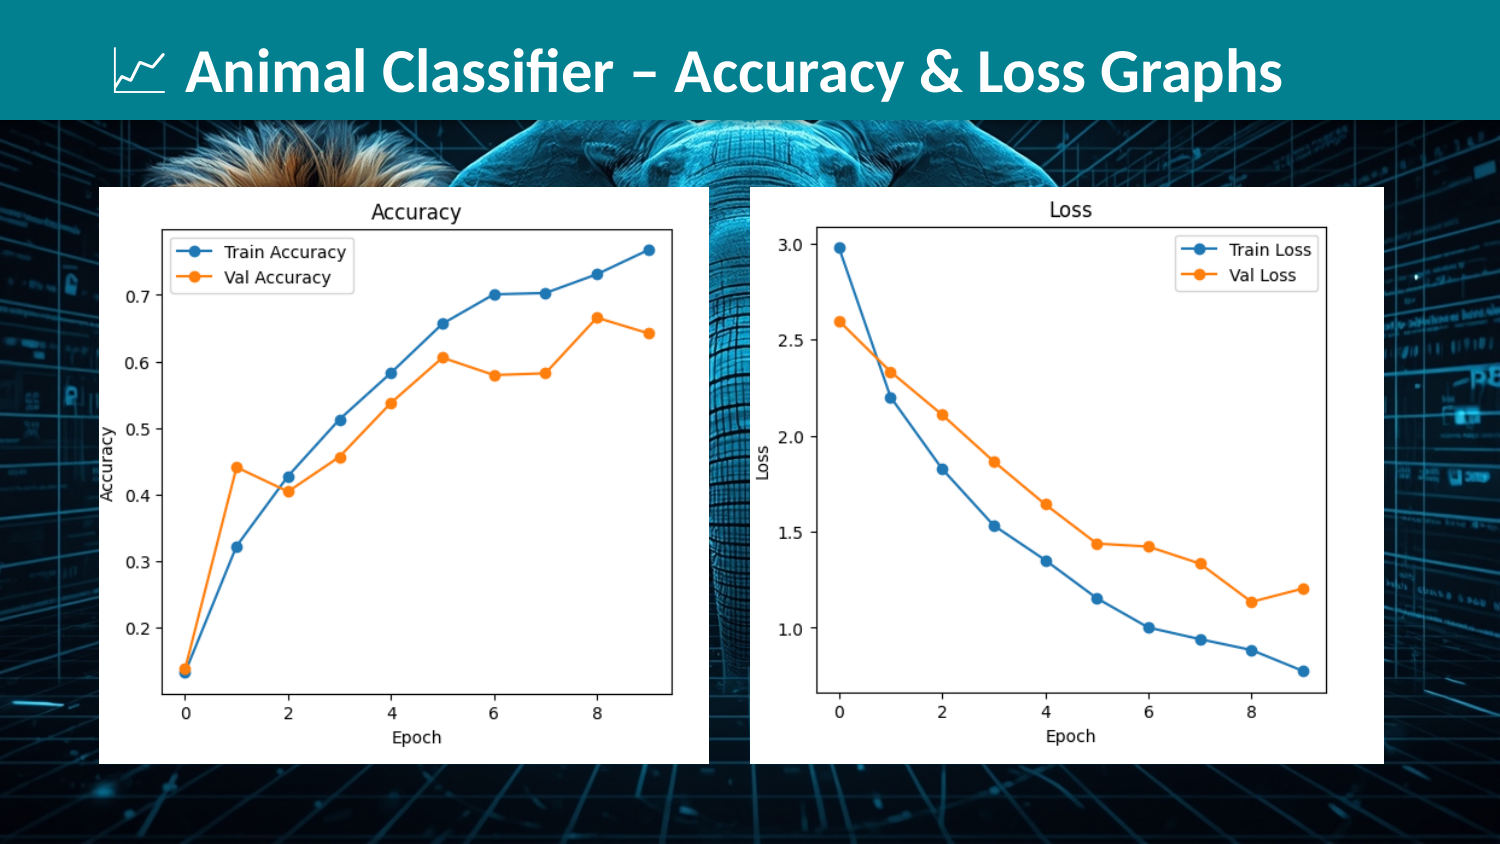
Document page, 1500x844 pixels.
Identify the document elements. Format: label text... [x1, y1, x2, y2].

picture [99, 187, 710, 764]
text_box [0, 127, 1500, 844]
text_box [0, 0, 1500, 121]
picture [749, 187, 1384, 764]
text_box 📈 Animal Classifier – Accuracy & Loss Graphs [93, 22, 1301, 113]
